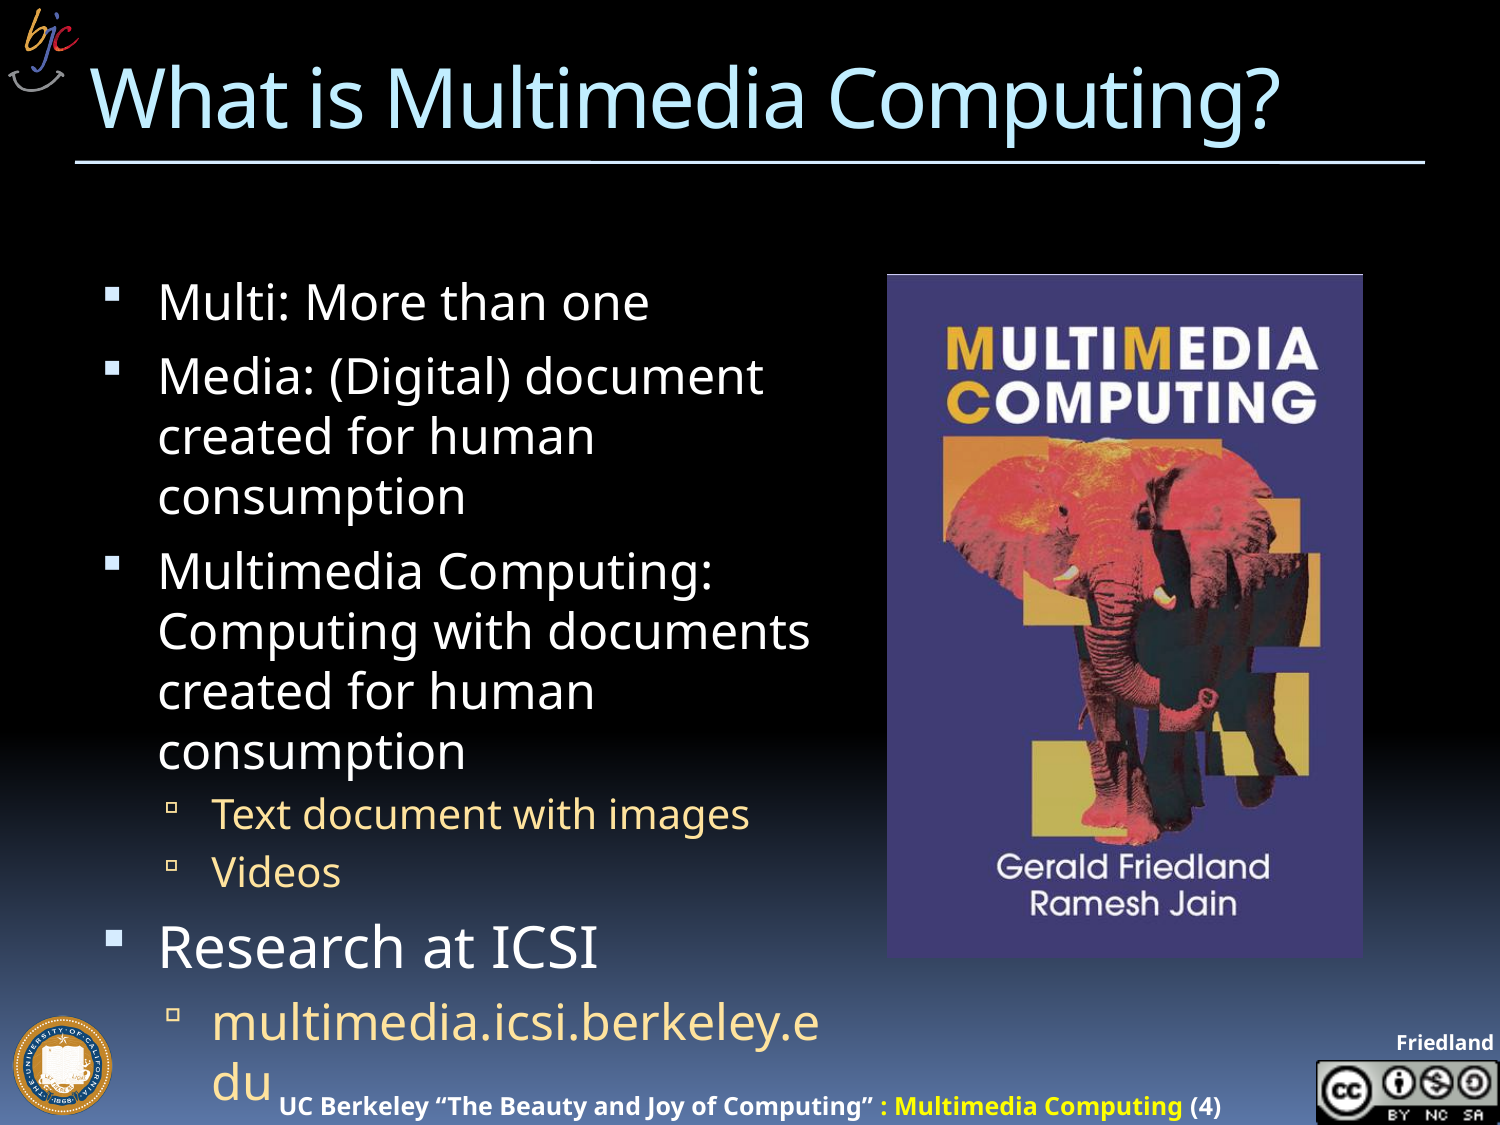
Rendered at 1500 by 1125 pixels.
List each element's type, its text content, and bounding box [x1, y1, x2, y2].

picture [12, 1015, 113, 1116]
picture [8, 8, 79, 92]
list Multi: More than one Media: (Digital) document created for human consumption Multimedia Computing: Computing with documents created for human consumption Text document with images Videos Research at ICSI multimedia.icsi.berkeley.edu [74, 262, 838, 1001]
picture [1316, 1060, 1500, 1125]
picture [887, 274, 1363, 958]
title What is Multimedia Computing? [75, 37, 1425, 163]
